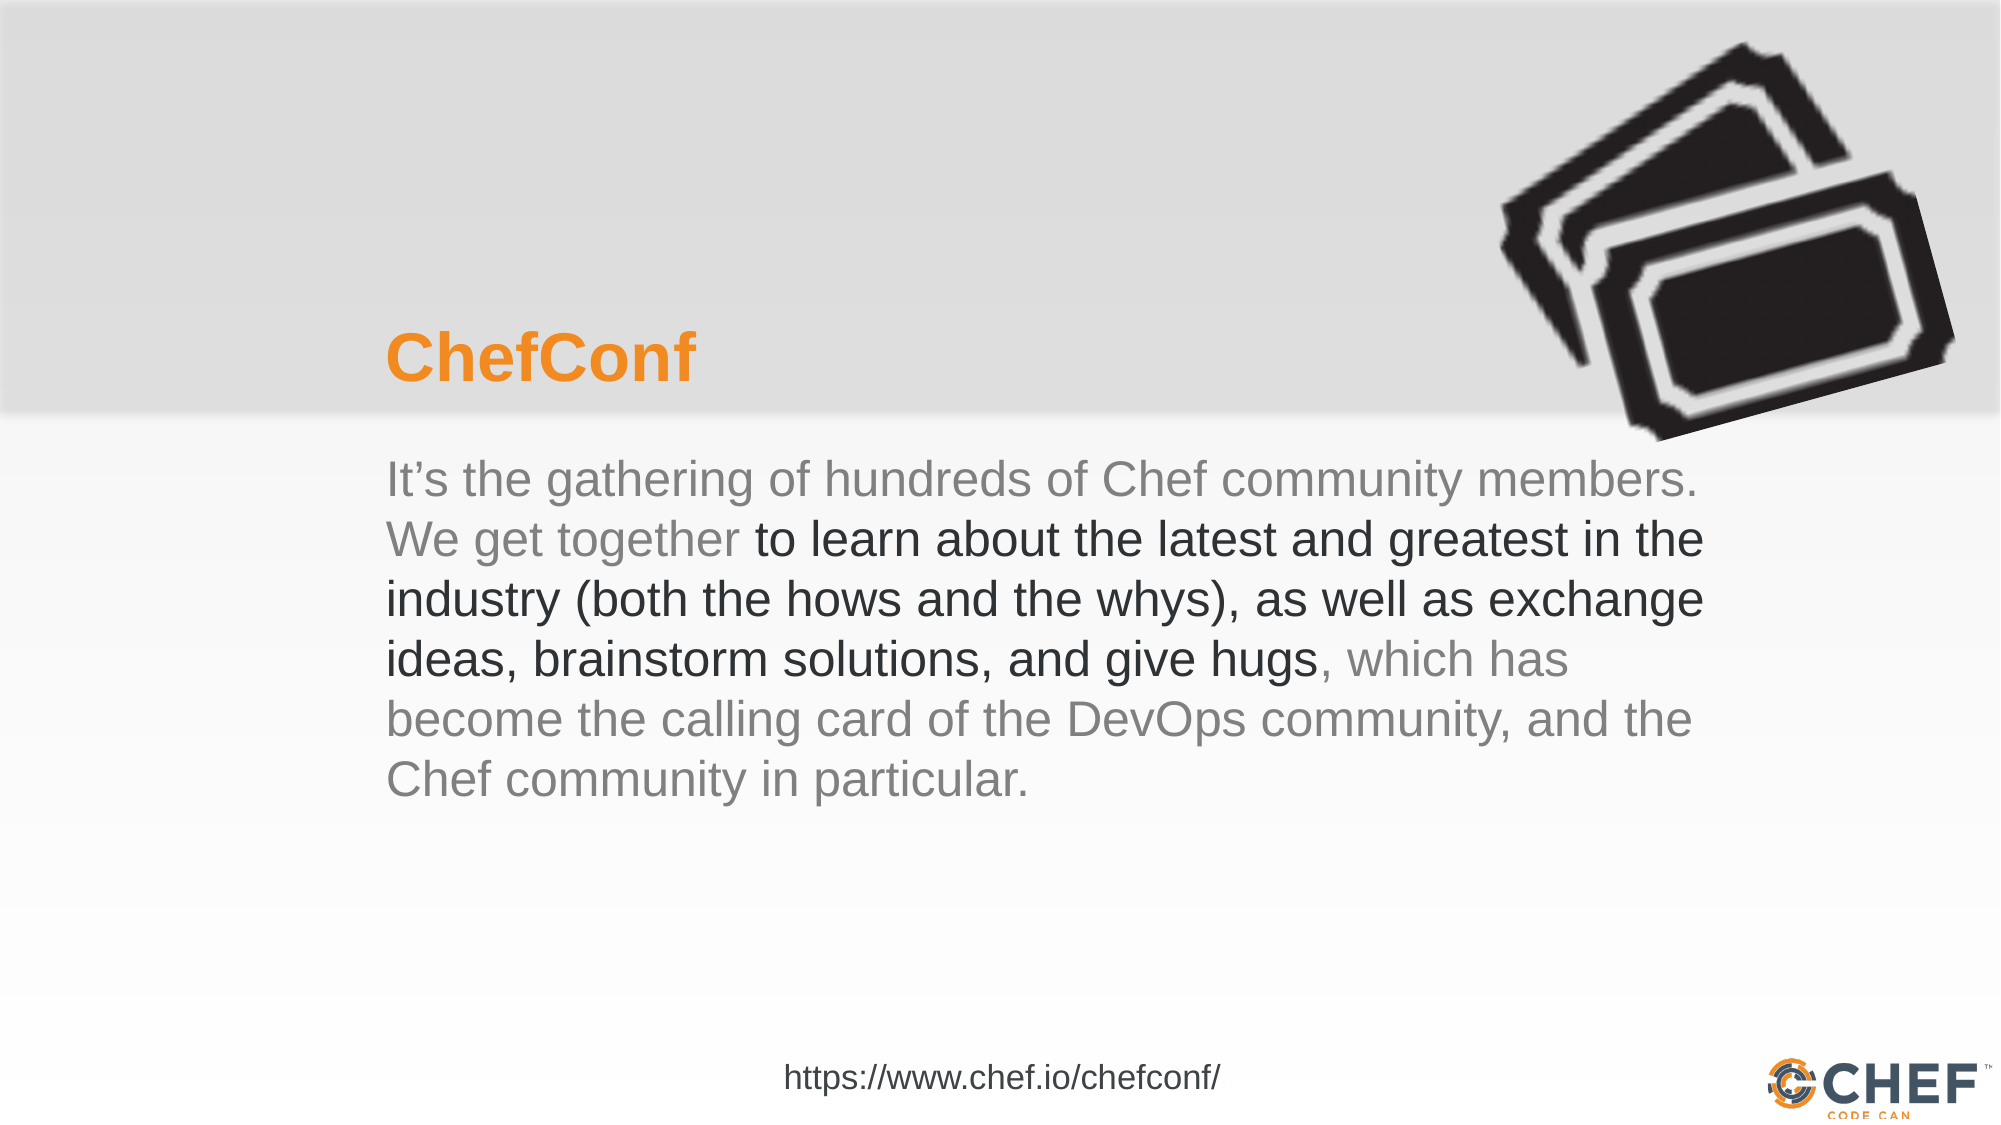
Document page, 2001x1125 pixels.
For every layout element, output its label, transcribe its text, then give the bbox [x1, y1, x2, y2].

title ChefConf [370, 307, 1498, 412]
text_box https://www.chef.io/chefconf/ [485, 1039, 1519, 1112]
subtitle It’s the gathering of hundreds of Chef community members. We get together to learn about the latest and greatest in the industry (both the hows and the whys), as well as exchange ideas, brainstorm solutions, and give hugs, which has become the calling card of the DevOps community, and the Chef community in particular. [370, 431, 1721, 844]
picture [1503, 56, 1921, 421]
